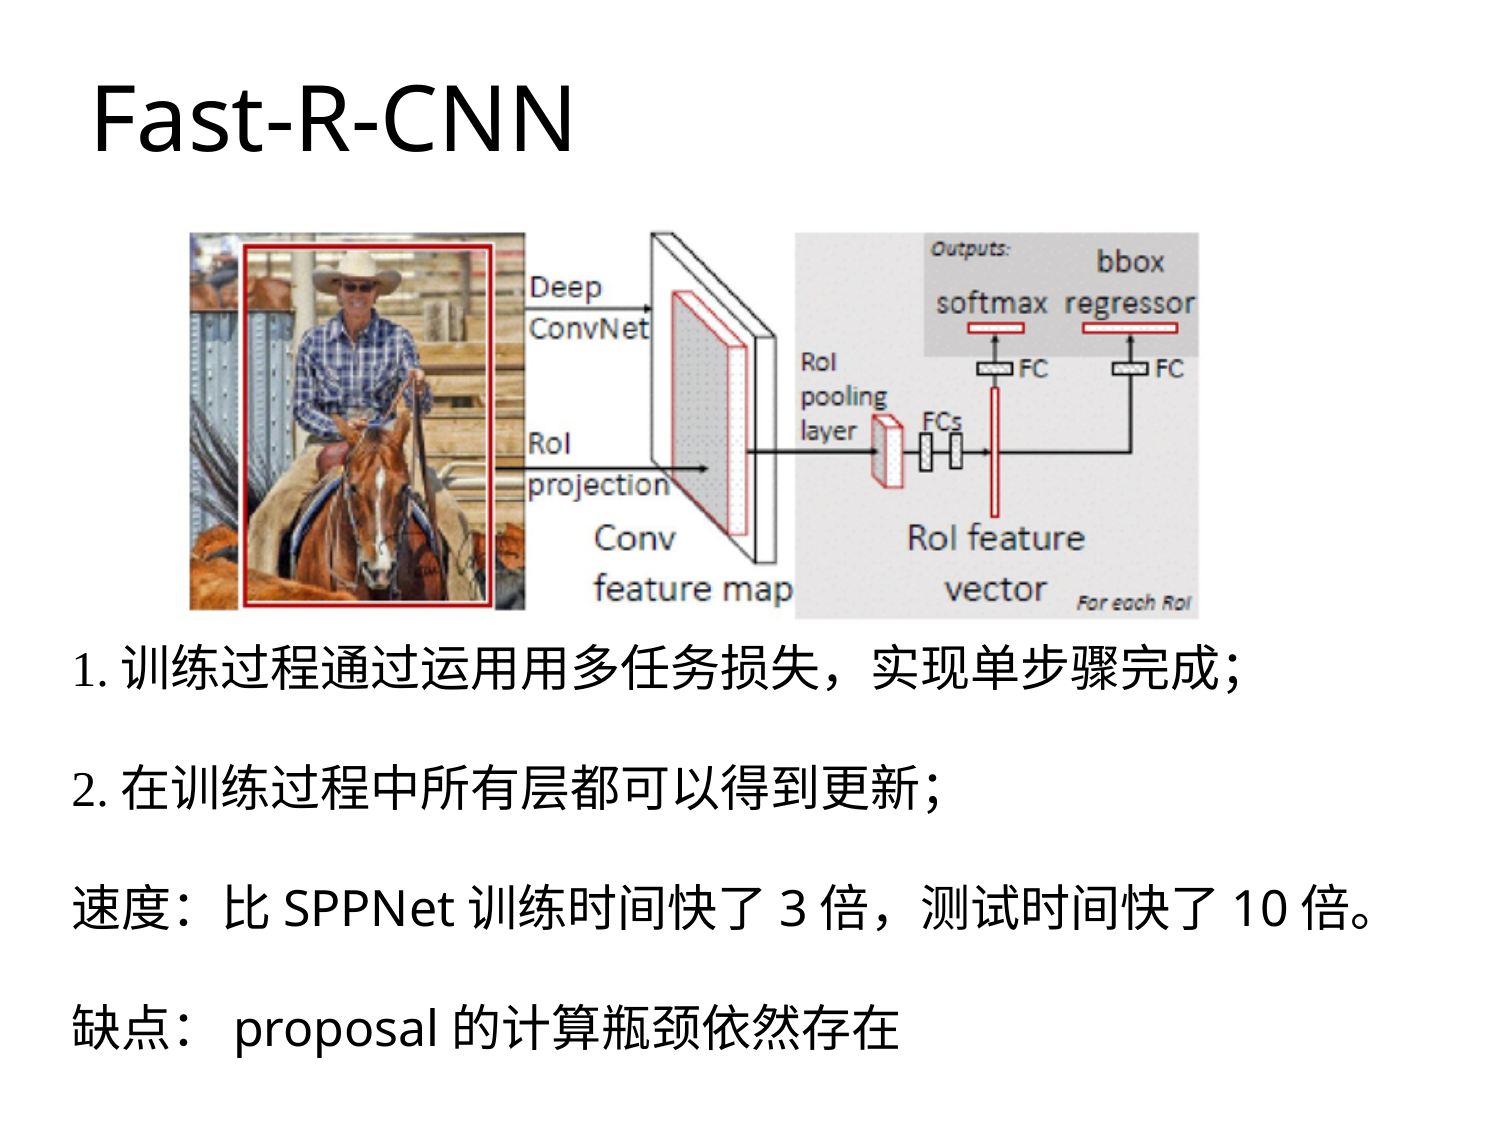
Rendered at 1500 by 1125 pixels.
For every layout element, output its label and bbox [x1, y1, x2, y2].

list [117, 202, 1284, 661]
title [74, 13, 1368, 231]
text_box [56, 628, 1444, 1109]
